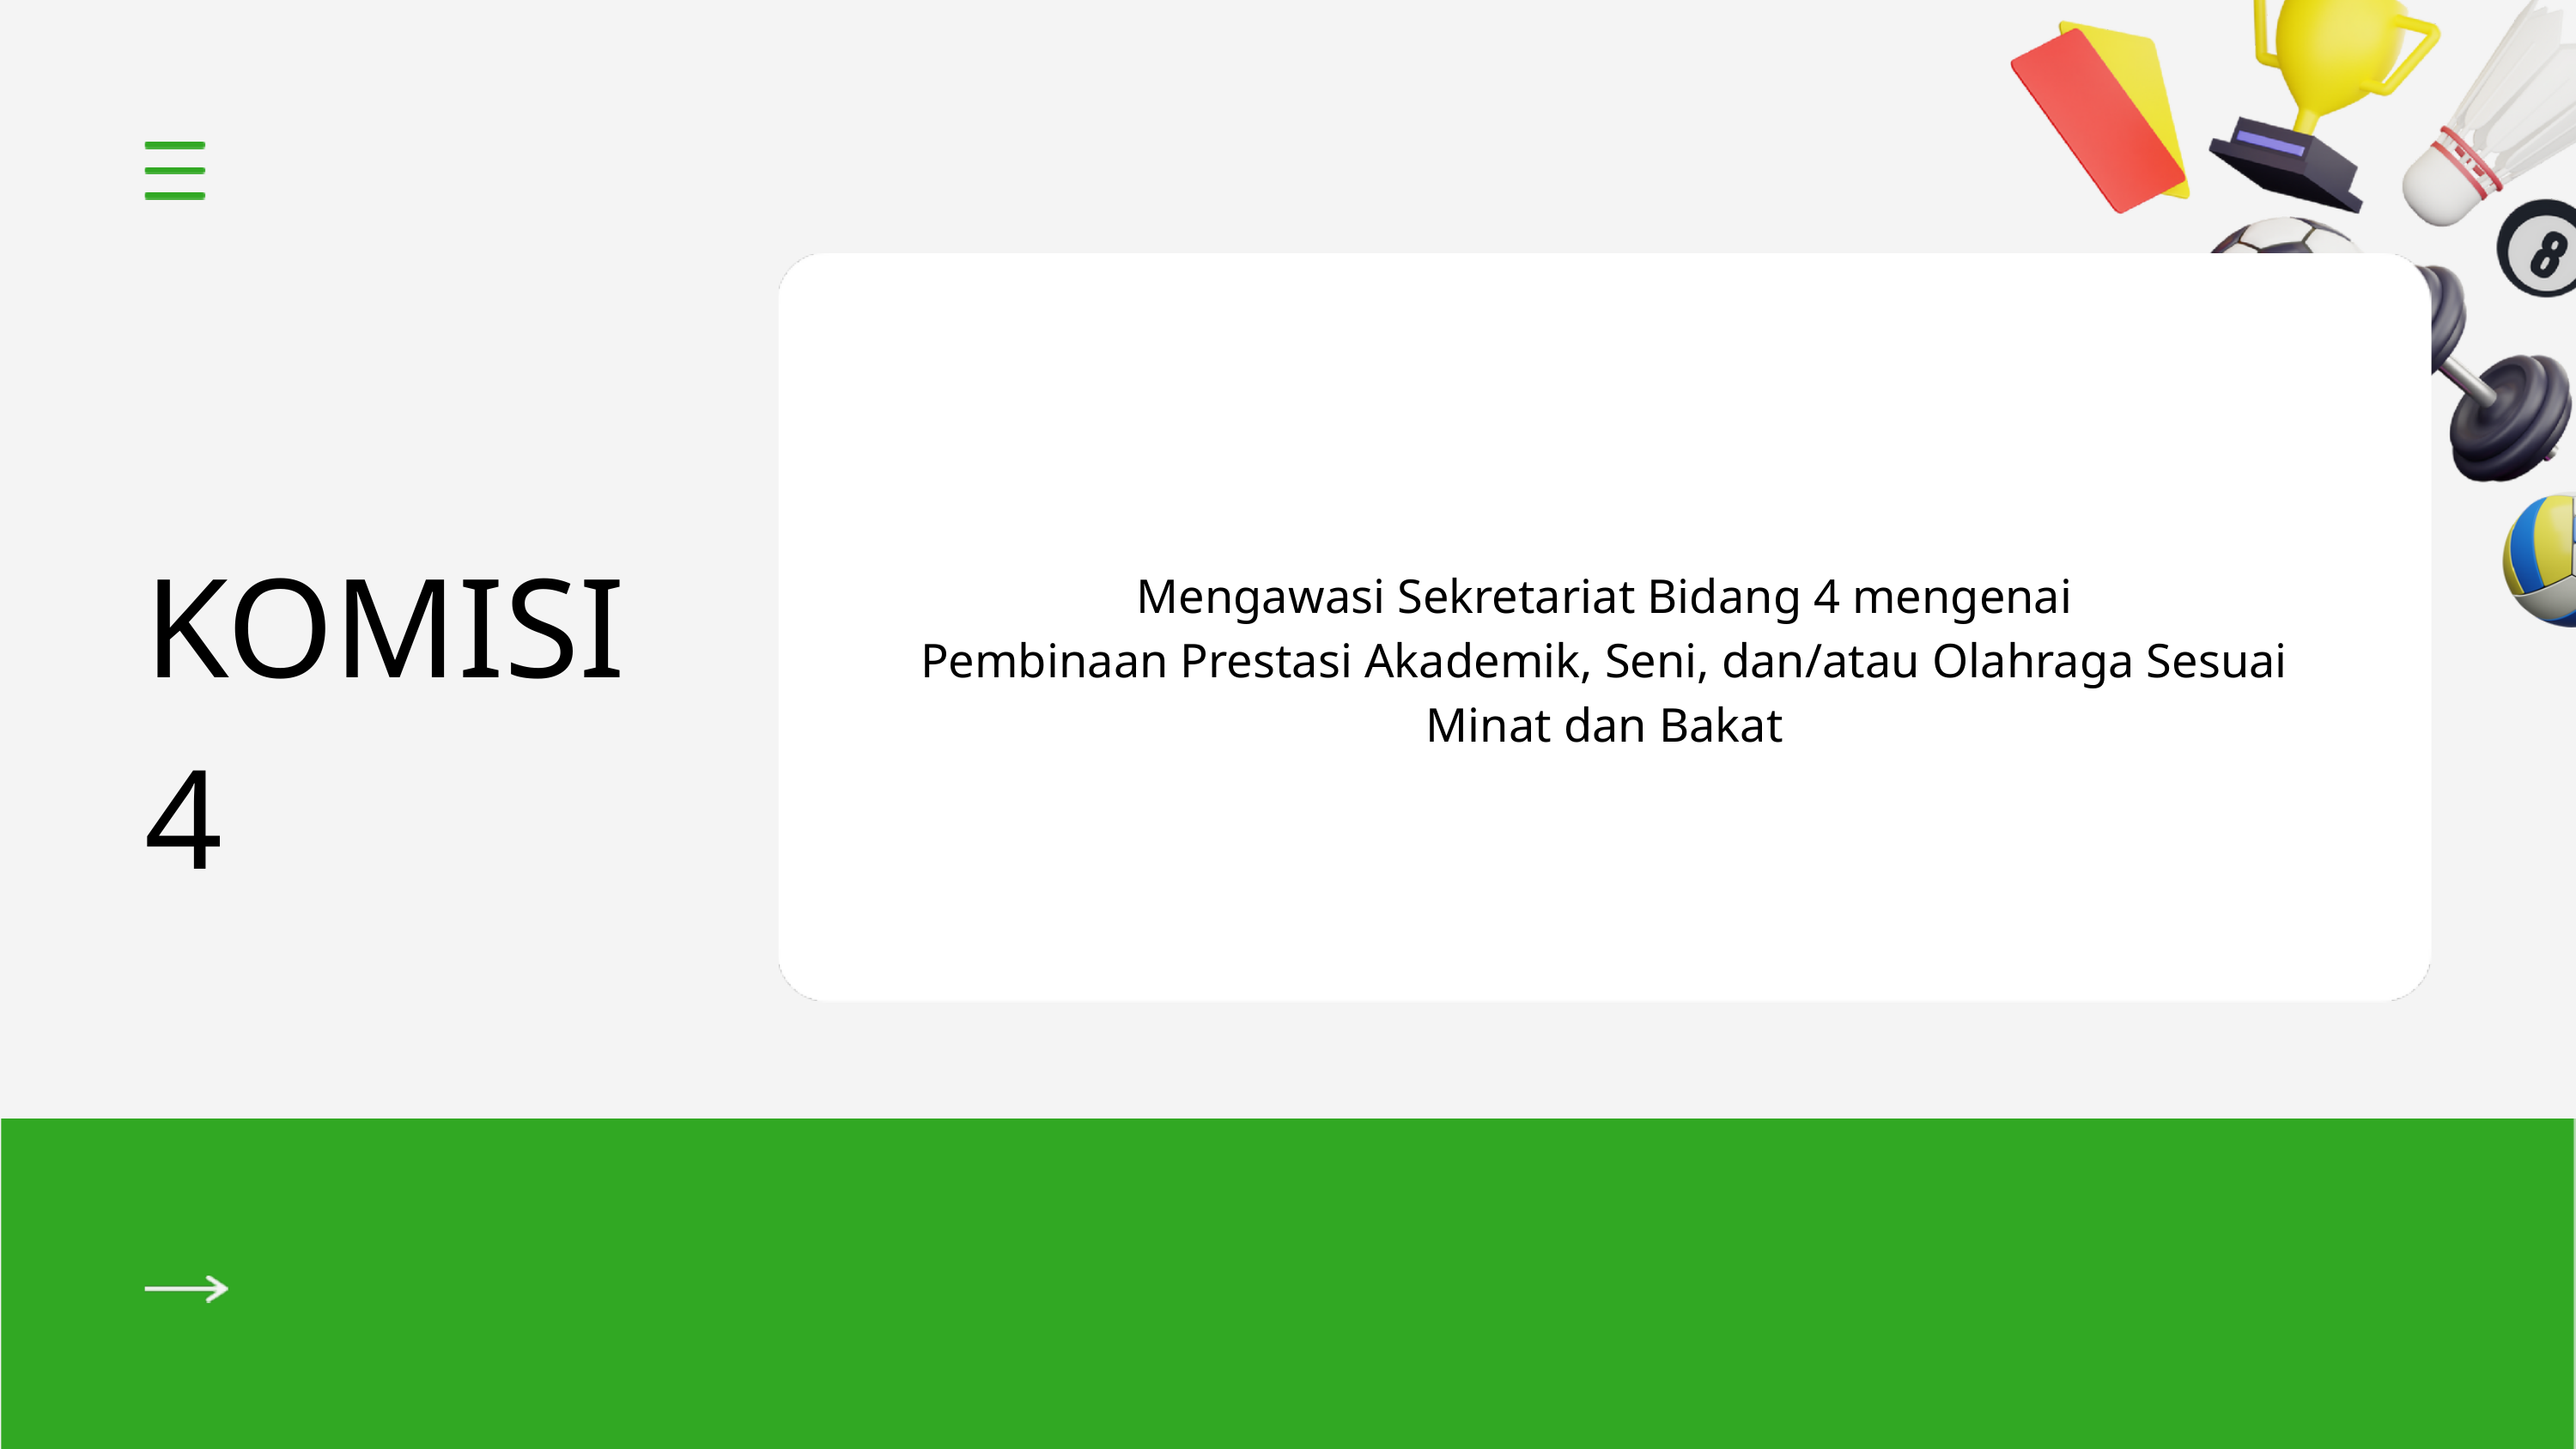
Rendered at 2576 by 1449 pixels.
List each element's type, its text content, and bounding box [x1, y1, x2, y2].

text_box [144, 192, 206, 200]
text_box [144, 142, 206, 149]
text_box KOMISI 4 [144, 513, 715, 897]
text_box [144, 1276, 228, 1304]
text_box [1, 1119, 2576, 1449]
text_box Mengawasi Sekretariat Bidang 4 mengenai Pembinaan Prestasi Akademik, Seni, dan/atau Olahraga Sesuai Minat dan Bakat [867, 557, 2342, 751]
text_box [778, 253, 2432, 1003]
text_box [2010, 0, 2576, 627]
text_box [144, 167, 206, 175]
